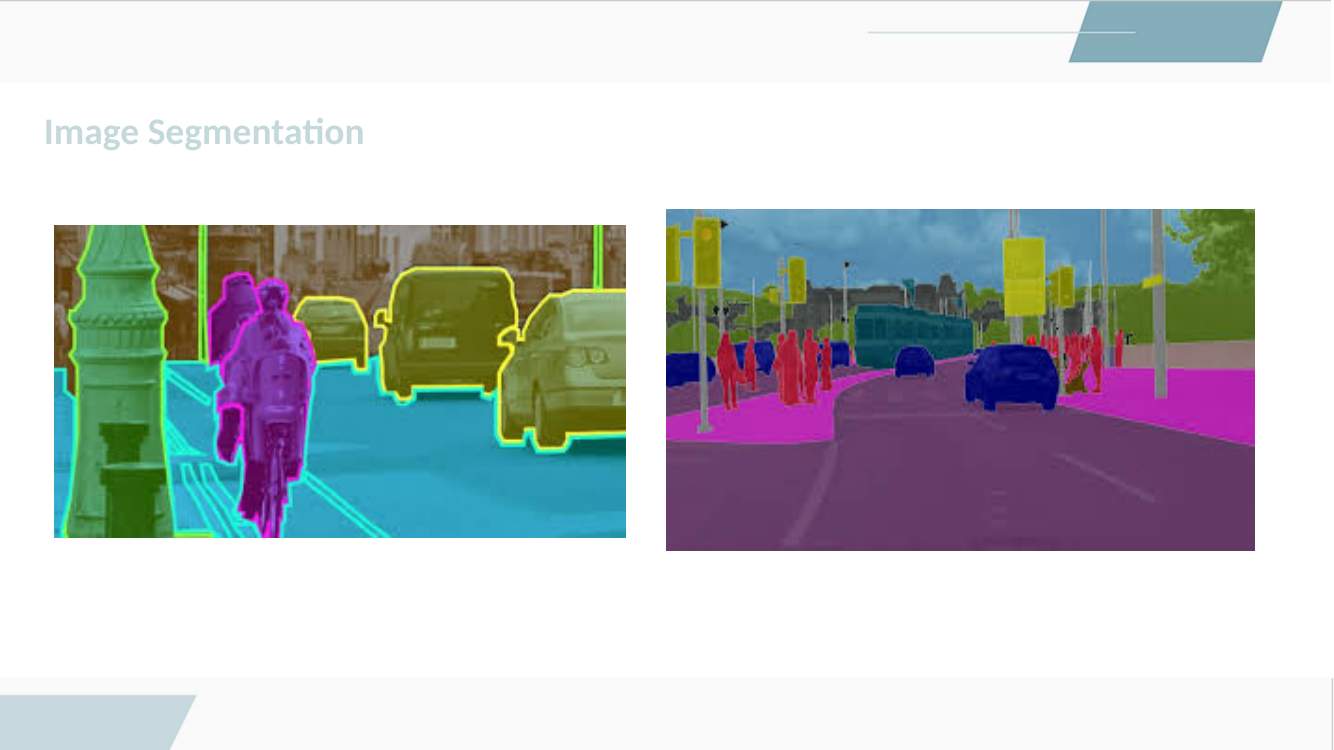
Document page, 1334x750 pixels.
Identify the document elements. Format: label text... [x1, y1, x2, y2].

text_box Image Segmentation [29, 99, 698, 160]
picture [0, 678, 1334, 750]
picture [53, 225, 626, 538]
picture [0, 0, 1332, 82]
picture [666, 208, 1255, 551]
